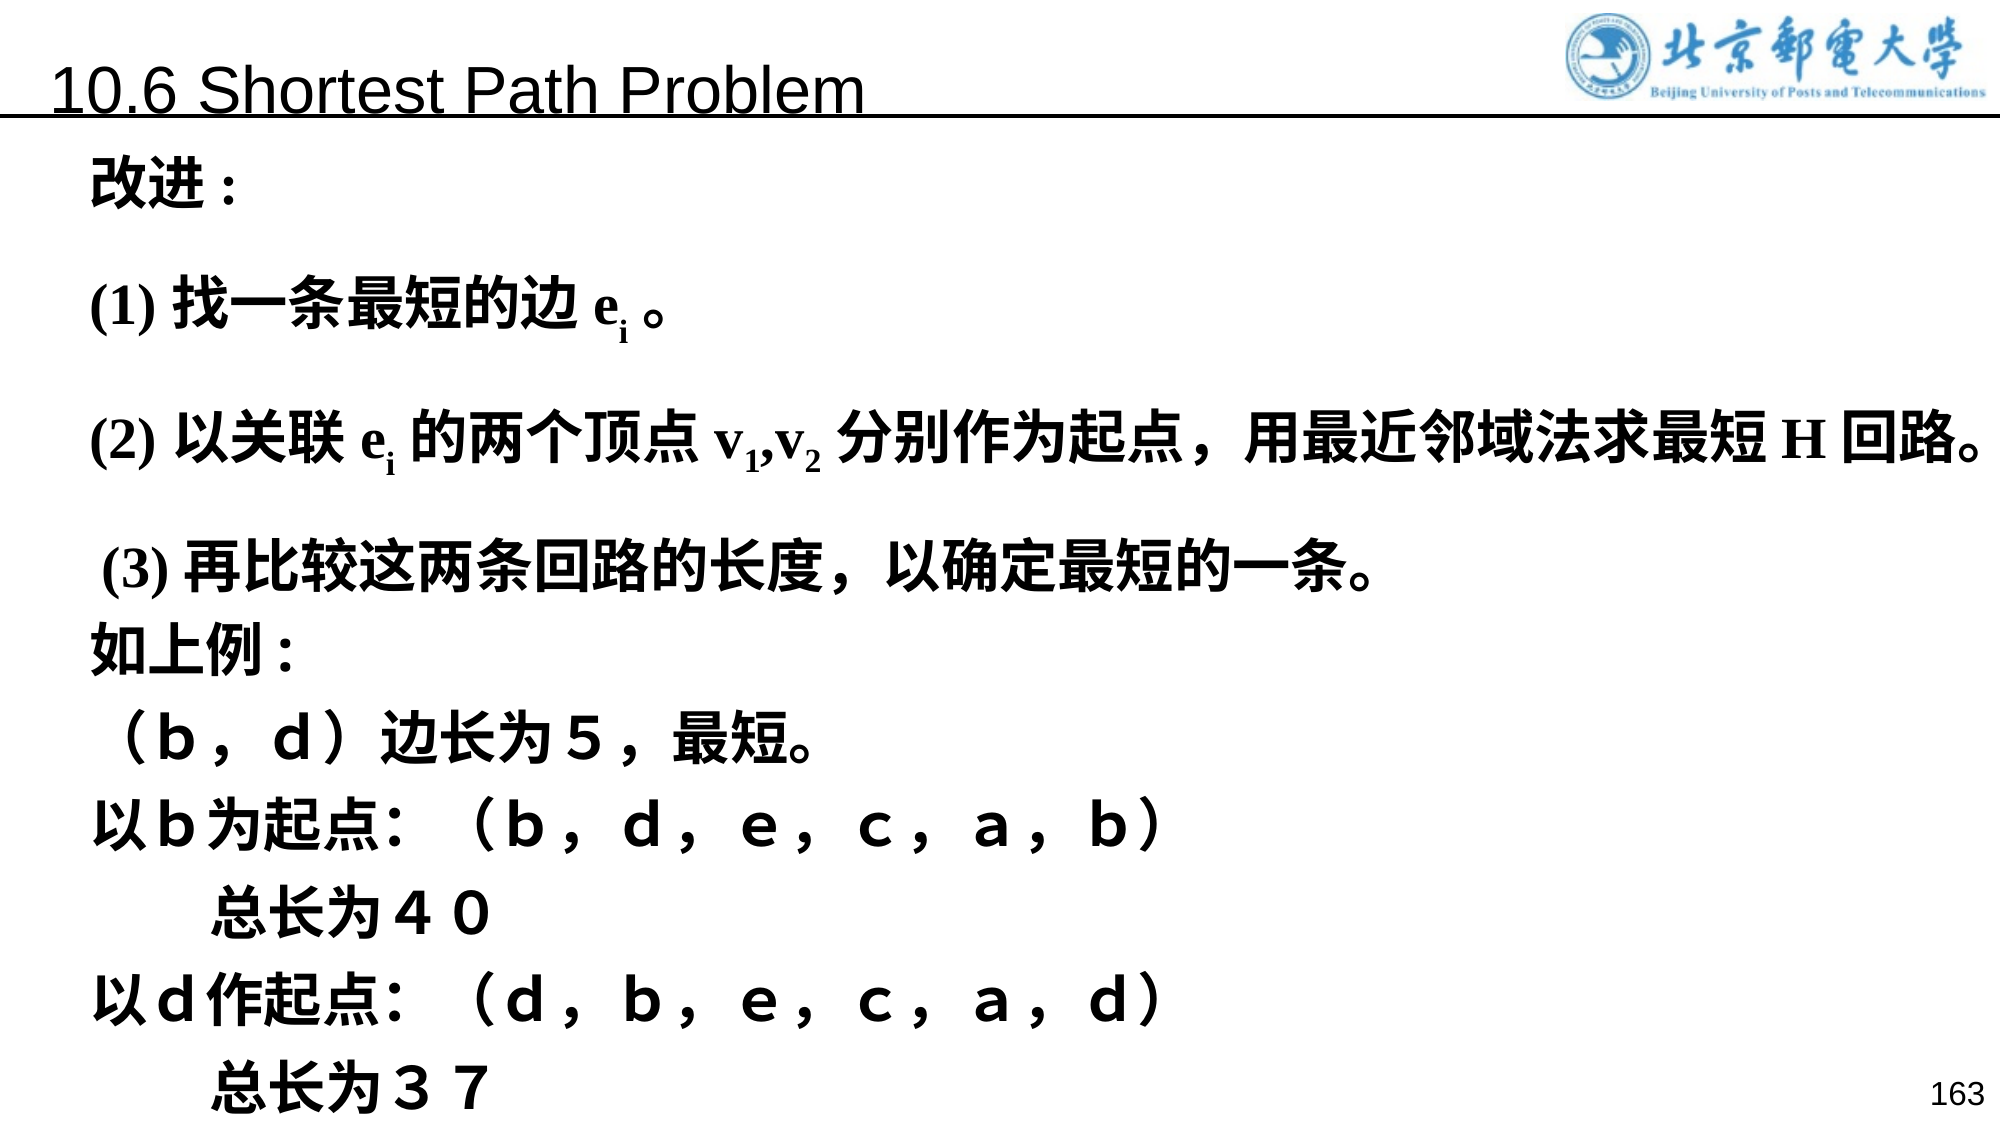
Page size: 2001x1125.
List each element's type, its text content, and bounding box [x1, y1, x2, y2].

picture [1849, 13, 1988, 101]
text_box 如上例: （ｂ，ｄ）边长为５，最短。 以ｂ为起点：（ｂ，ｄ，ｅ，ｃ，ａ，ｂ） 总长为４０ 以ｄ作起点：（ｄ，ｂ，ｅ，ｃ，ａ，ｄ） 总长为３７ [74, 723, 1719, 1125]
text_box 改进: (1)找一条最短的边ei。 (2)以关联ei的两个顶点v1,v2分别作为起点，用最近邻域法求最短H回路。 (3)再比较这两条回路的长度，以确定最短的一条。 [74, 121, 2000, 723]
text_box 10.6 Shortest Path Problem [34, 0, 1849, 135]
